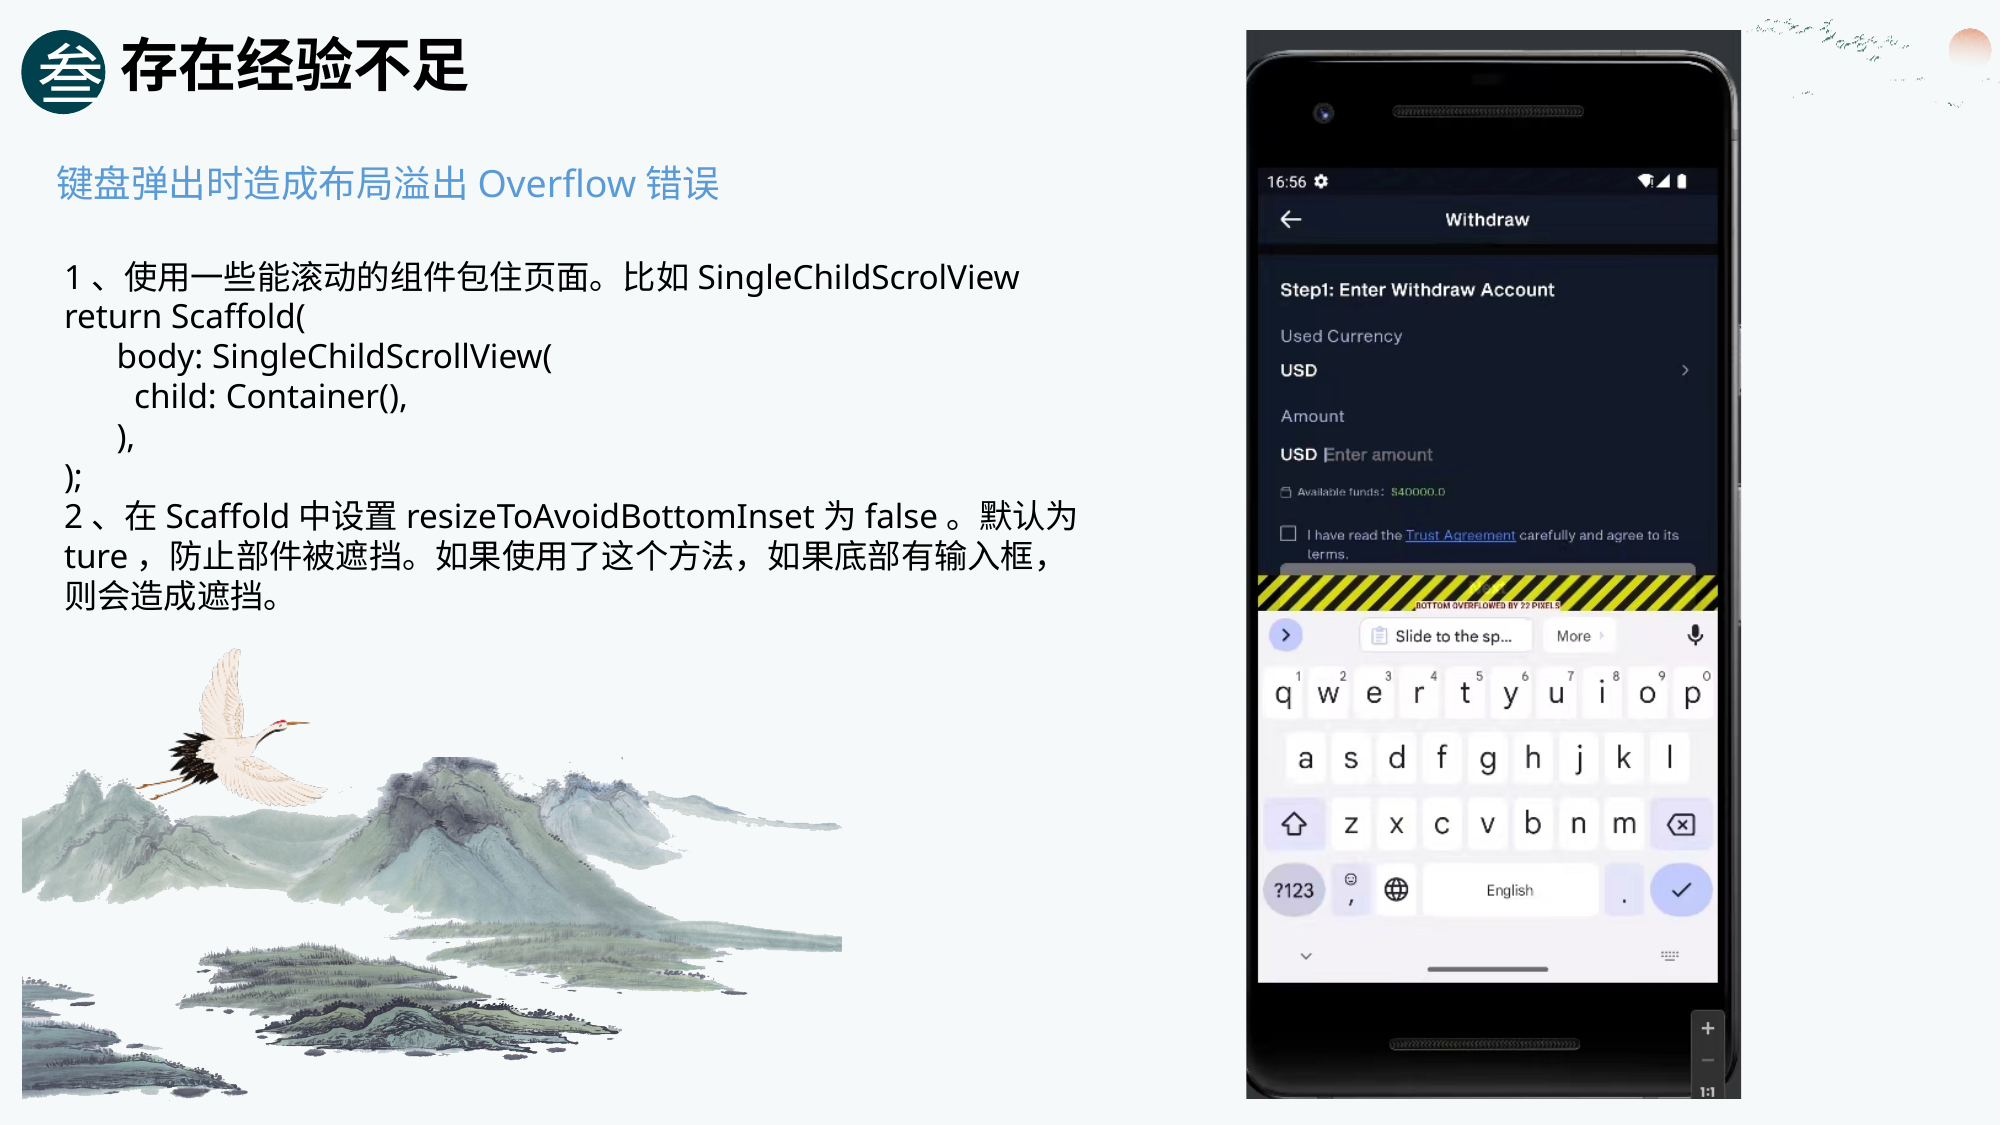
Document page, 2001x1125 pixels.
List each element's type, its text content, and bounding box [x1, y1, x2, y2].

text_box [21, 20, 558, 121]
text_box 键盘弹出时造成布局溢出Overflow错误 [41, 152, 736, 213]
picture [1246, 0, 2000, 1099]
picture [22, 613, 842, 1125]
text_box 1、使用一些能滚动的组件包住页面。比如SingleChildScrolView return Scaffold( body: SingleChildScrollView( child: Container(), ), ); 2、在Scaffold中设置resizeToAvoidBottomInset为false。默认为ture，防止部件被遮挡。如果使用了这个方法，如果底部有输入框，则会造成遮挡。 [49, 248, 1110, 623]
